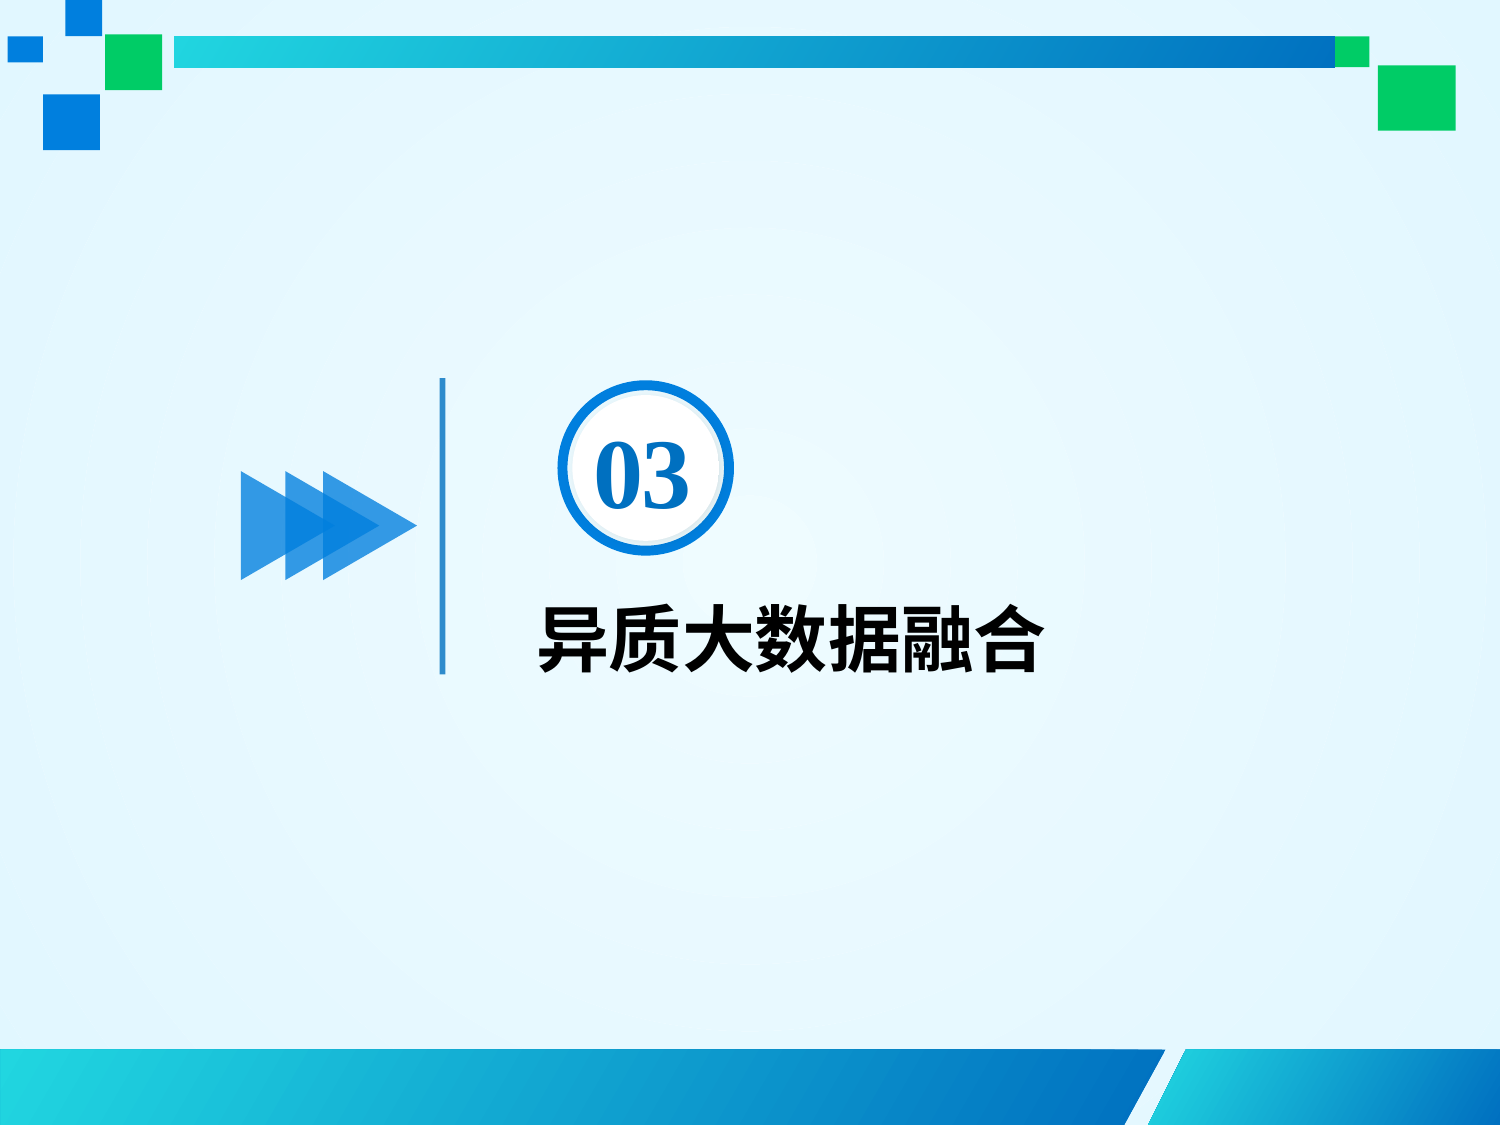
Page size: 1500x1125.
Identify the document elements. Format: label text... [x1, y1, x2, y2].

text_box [0, 1049, 1500, 1125]
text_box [7, 0, 1456, 151]
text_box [562, 385, 730, 551]
text_box 异质大数据融合 [521, 585, 1258, 689]
text_box [438, 376, 447, 677]
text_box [240, 470, 418, 581]
